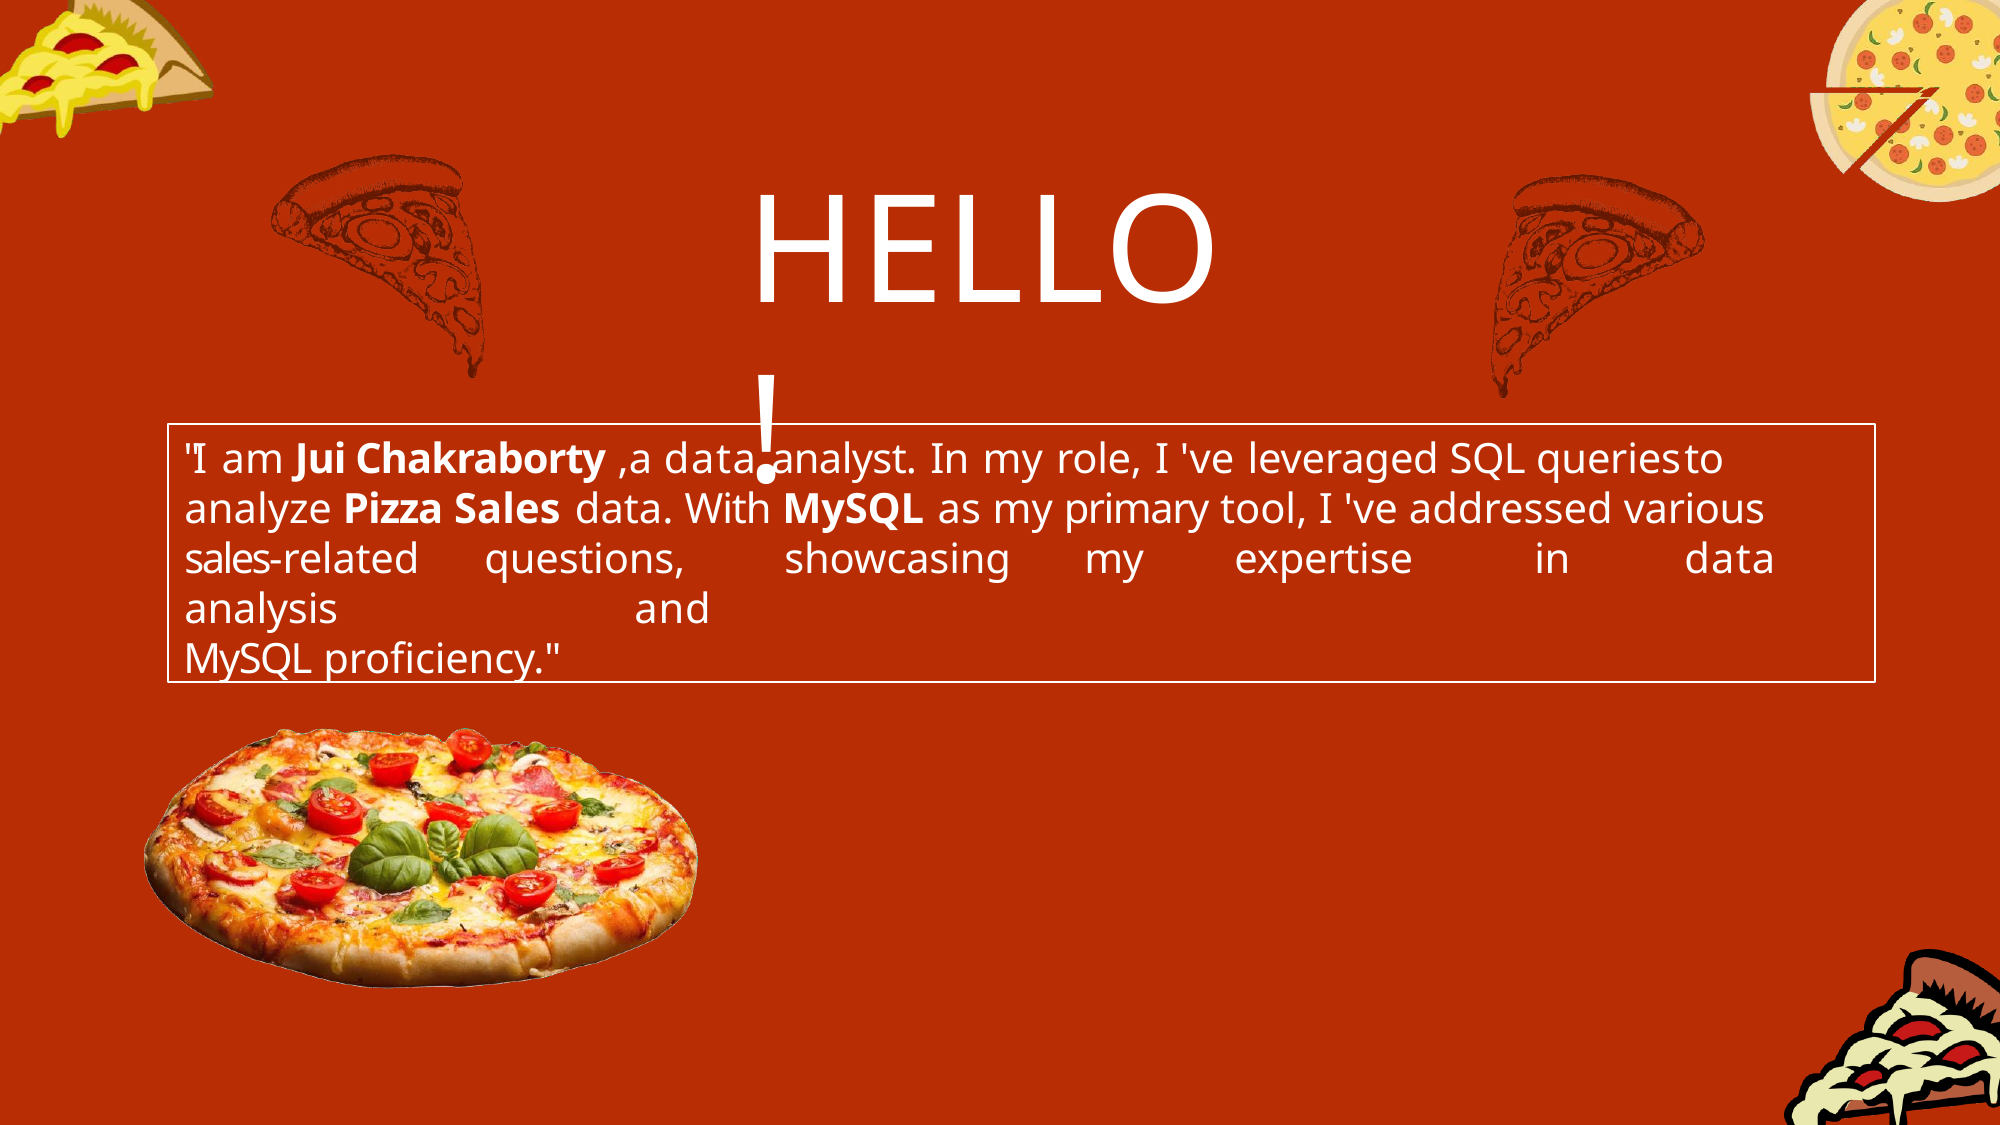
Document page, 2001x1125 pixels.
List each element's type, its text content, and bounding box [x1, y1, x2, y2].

picture [1784, 949, 2000, 1125]
picture [224, 96, 542, 414]
picture [0, 0, 214, 179]
title HELLO! [744, 149, 1256, 424]
picture [1433, 117, 1751, 435]
text_box "I am Jui Chakraborty ,a data analyst. In my role, I 've leveraged SQL queries to analyze Pizza Sales data. With MySQL as my primary tool, I 've addressed various sales-related questions, showcasing my expertise in data analysis and MySQL proficiency." [168, 424, 1875, 682]
picture [1805, 0, 2000, 215]
text_box [0, 0, 2000, 1125]
picture [135, 714, 706, 1000]
